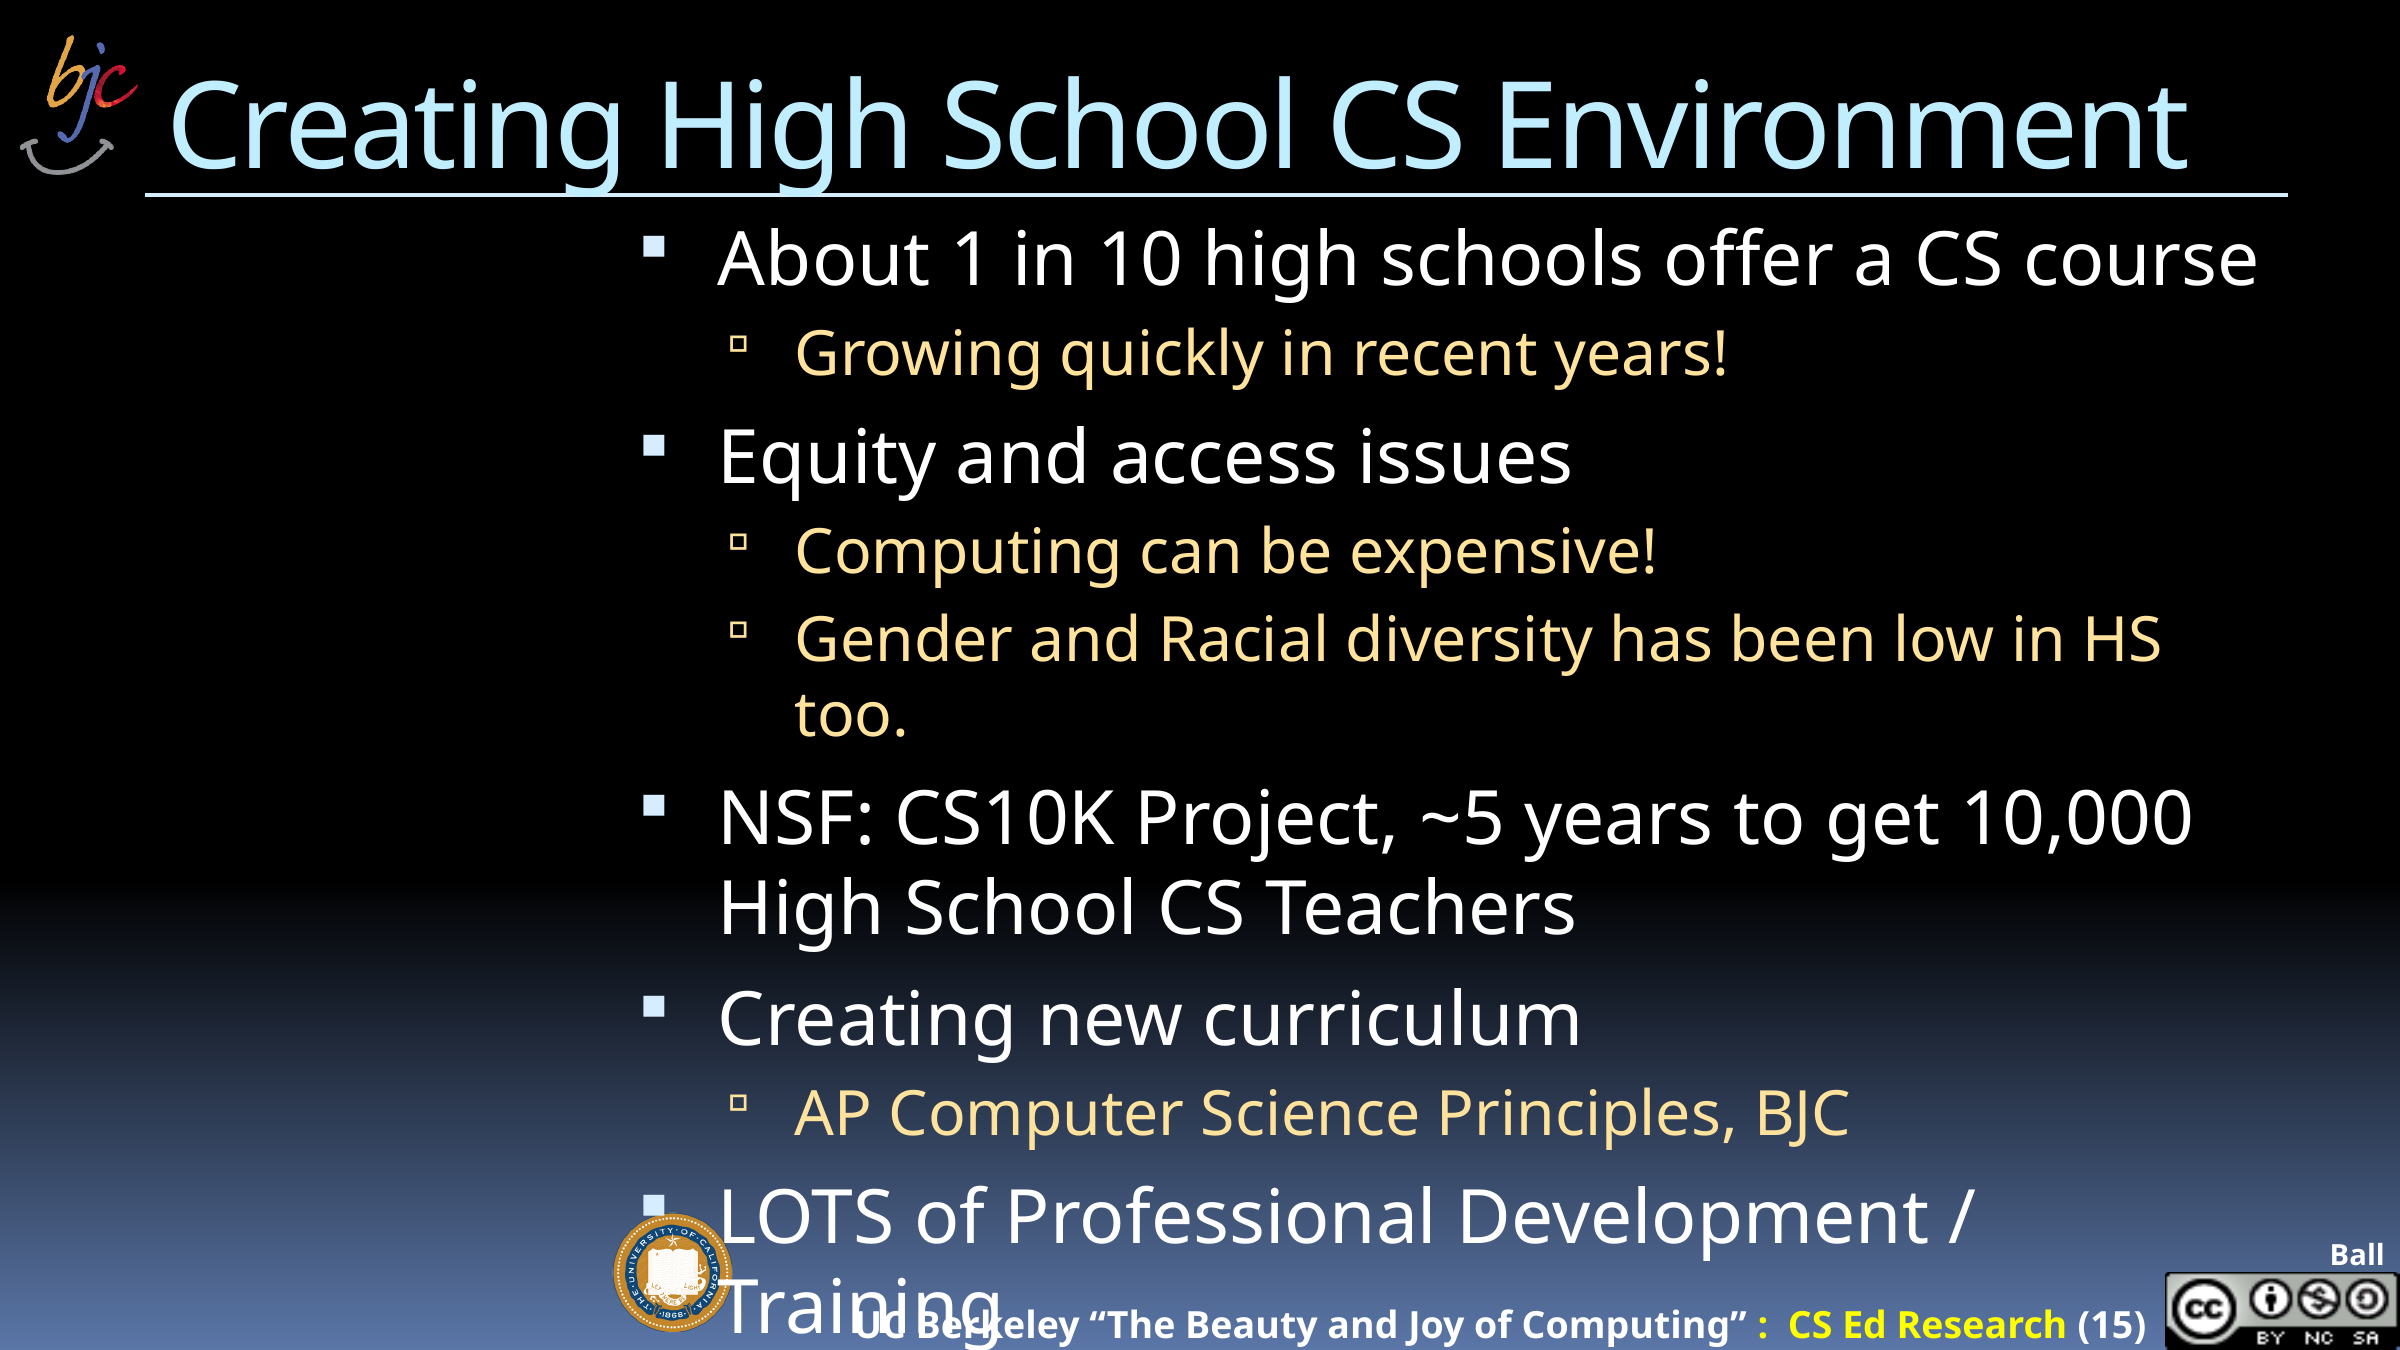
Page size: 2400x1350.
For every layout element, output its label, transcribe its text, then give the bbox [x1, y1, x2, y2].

title Creating High School CS Environment [144, 36, 2288, 187]
picture [2165, 1272, 2400, 1350]
list About 1 in 10 high schools offer a CS course Growing quickly in recent years! Equity and access issues Computing can be expensive! Gender and Racial diversity has been low in HS too. NSF: CS10K Project, ~5 years to get 10,000 High School CS Teachers Creating new curriculum AP Computer Science Principles, BJC LOTS of Professional Development / Training [599, 199, 2288, 1276]
picture [19, 35, 138, 175]
picture [612, 1276, 733, 1333]
